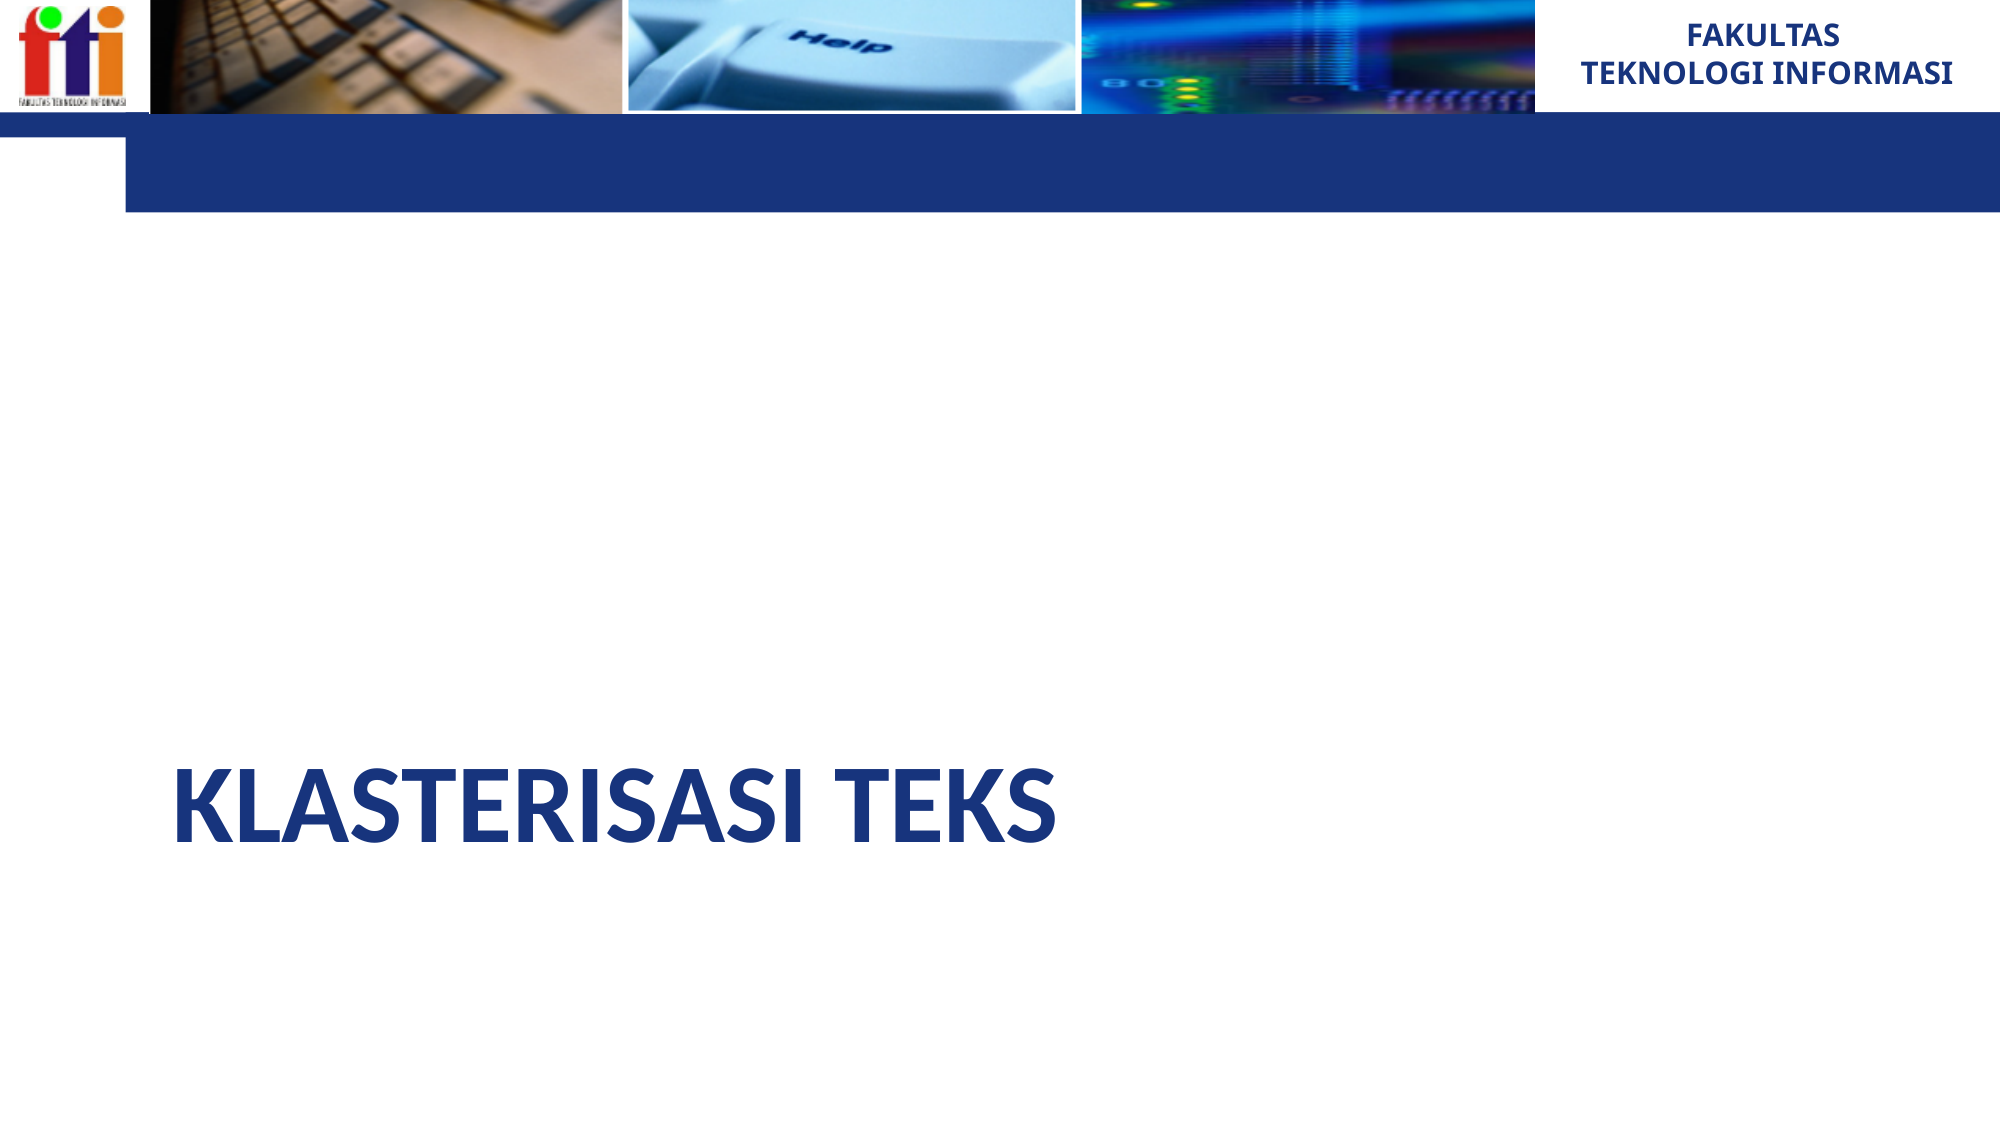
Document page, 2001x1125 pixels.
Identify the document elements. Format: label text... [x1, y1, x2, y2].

picture [149, 0, 1535, 114]
title KlasterisaSi Teks [157, 722, 1859, 947]
picture [19, 6, 126, 106]
